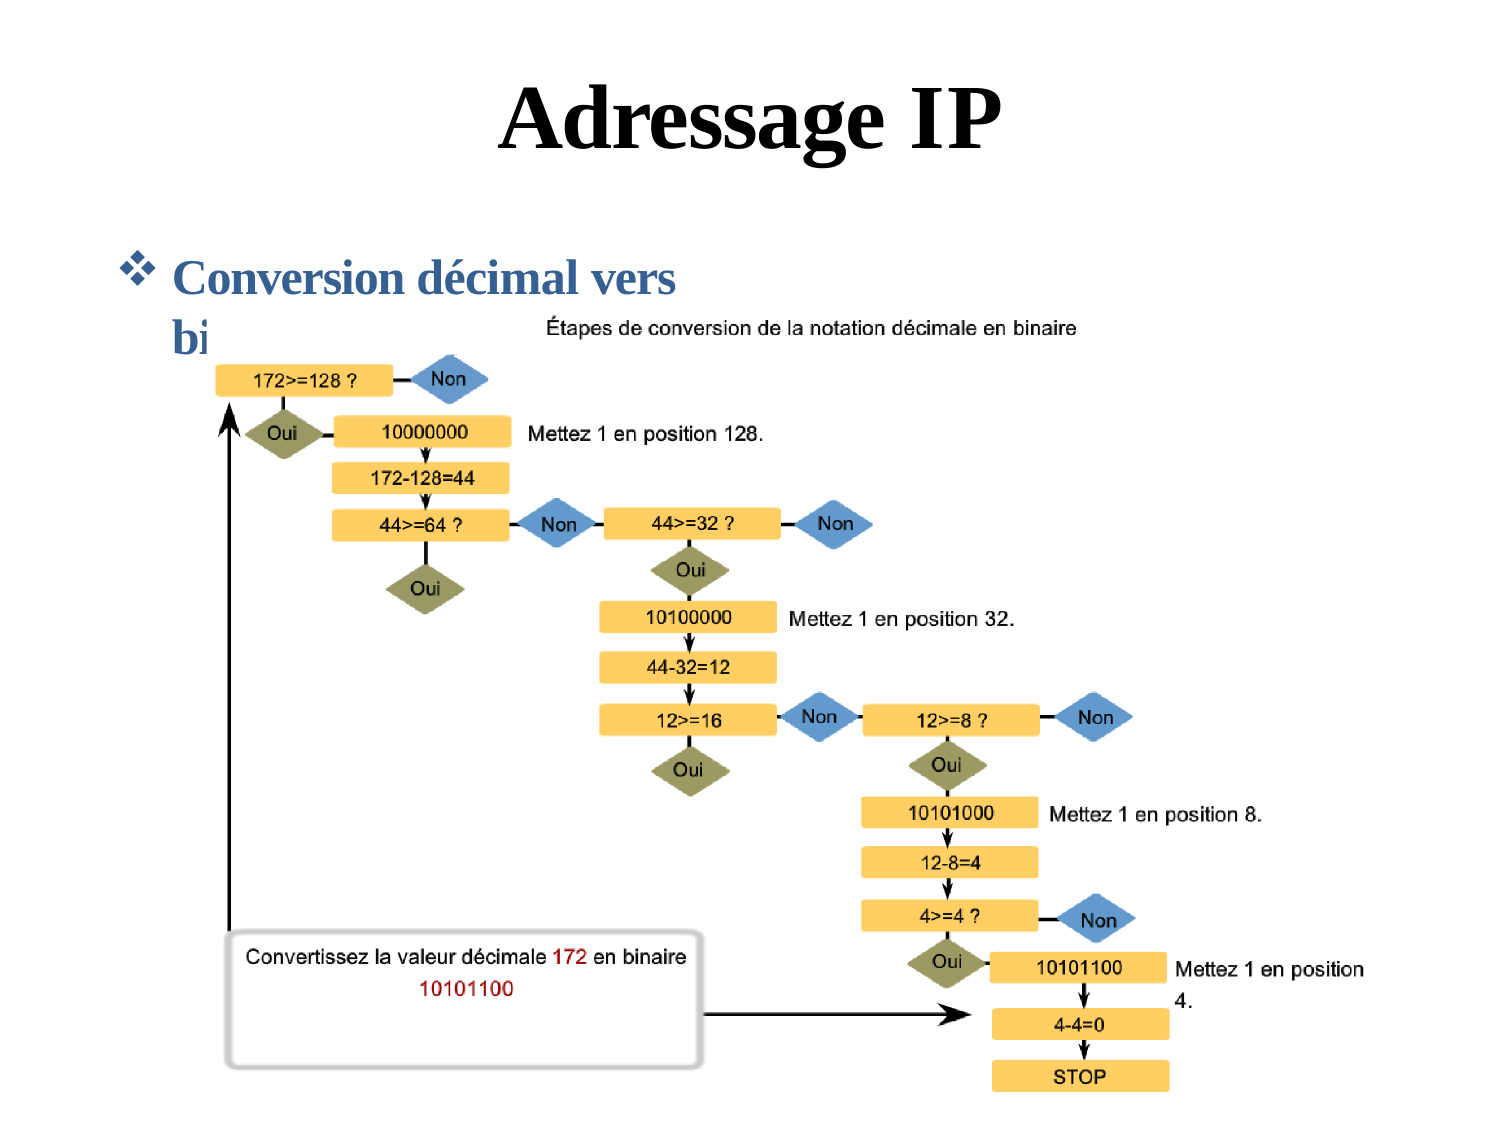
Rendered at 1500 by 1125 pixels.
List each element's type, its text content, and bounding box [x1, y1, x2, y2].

title Adressage IP [495, 54, 1005, 245]
text_box [206, 313, 1365, 1096]
text_box Conversion décimal vers binaire [113, 242, 834, 365]
